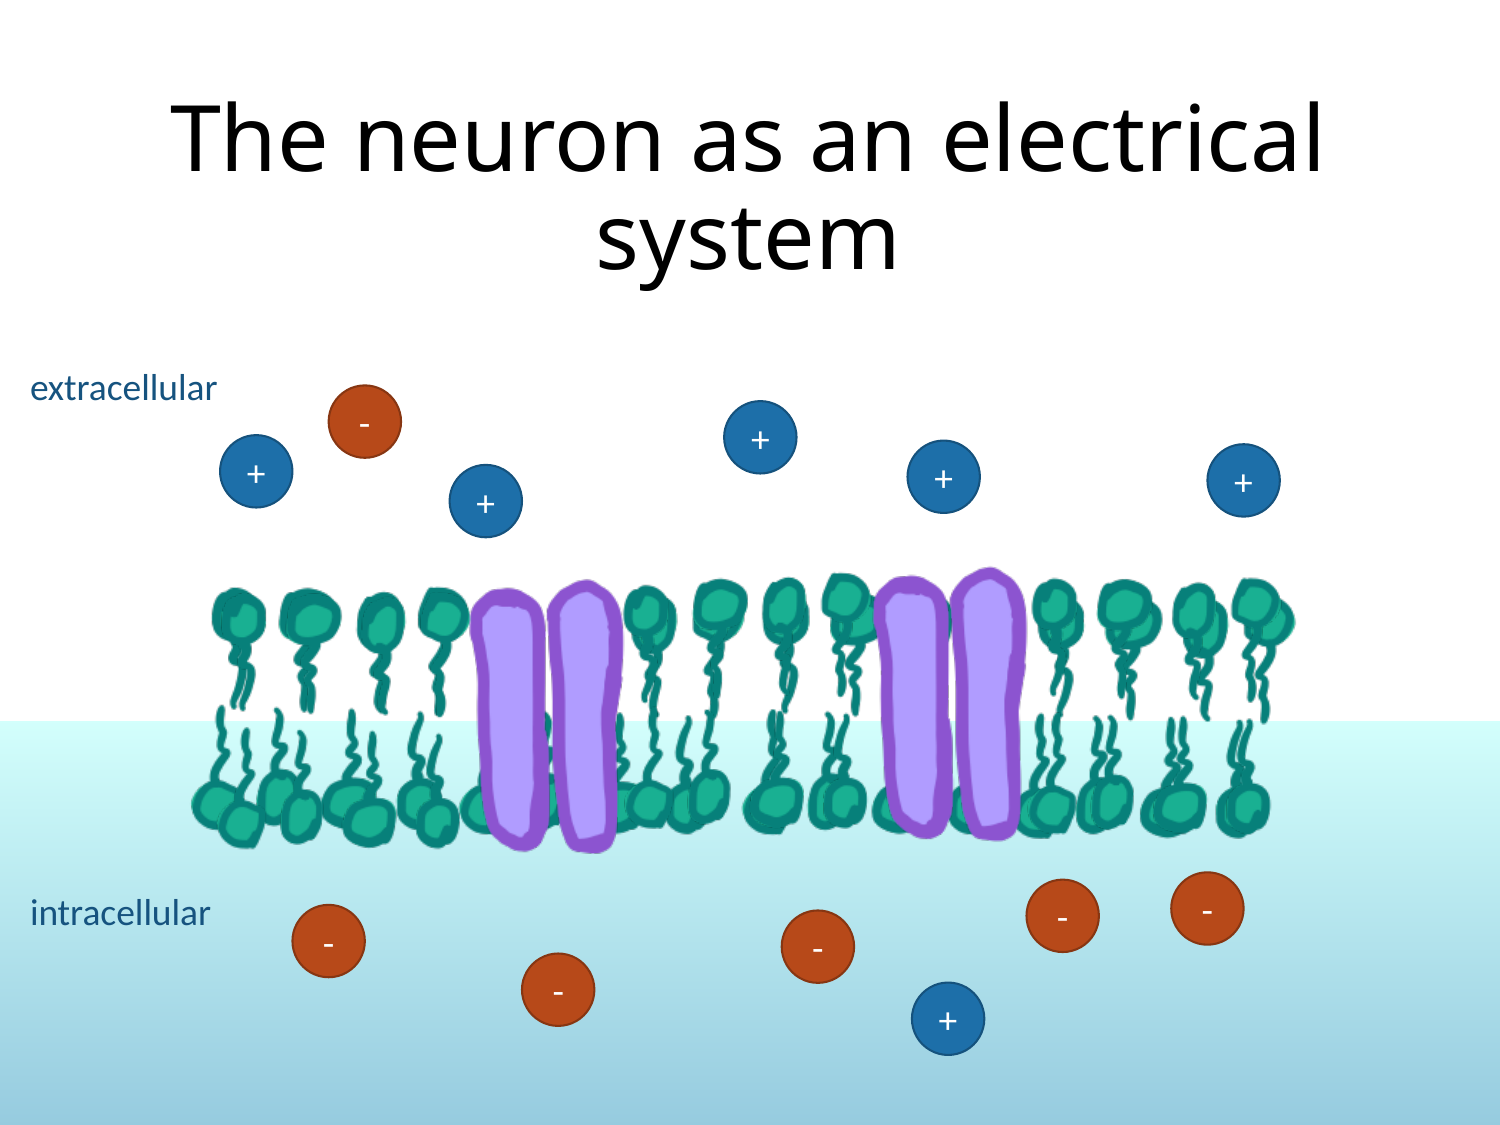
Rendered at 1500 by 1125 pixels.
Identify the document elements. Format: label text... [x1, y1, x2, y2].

text_box + [906, 439, 981, 514]
title The neuron as an electrical system [101, 82, 1396, 300]
text_box + [910, 981, 986, 1056]
text_box - [1170, 875, 1245, 946]
text_box + [448, 463, 524, 539]
text_box intracellular [15, 880, 350, 941]
text_box - [780, 909, 856, 984]
text_box extracellular [15, 355, 360, 415]
text_box + [219, 434, 294, 509]
text_box - [291, 903, 366, 979]
text_box + [1206, 443, 1281, 518]
text_box [0, 721, 1500, 1125]
picture [187, 562, 1303, 875]
text_box + [723, 400, 798, 475]
text_box - [1025, 878, 1100, 954]
text_box - [327, 384, 403, 459]
text_box - [520, 952, 596, 1027]
